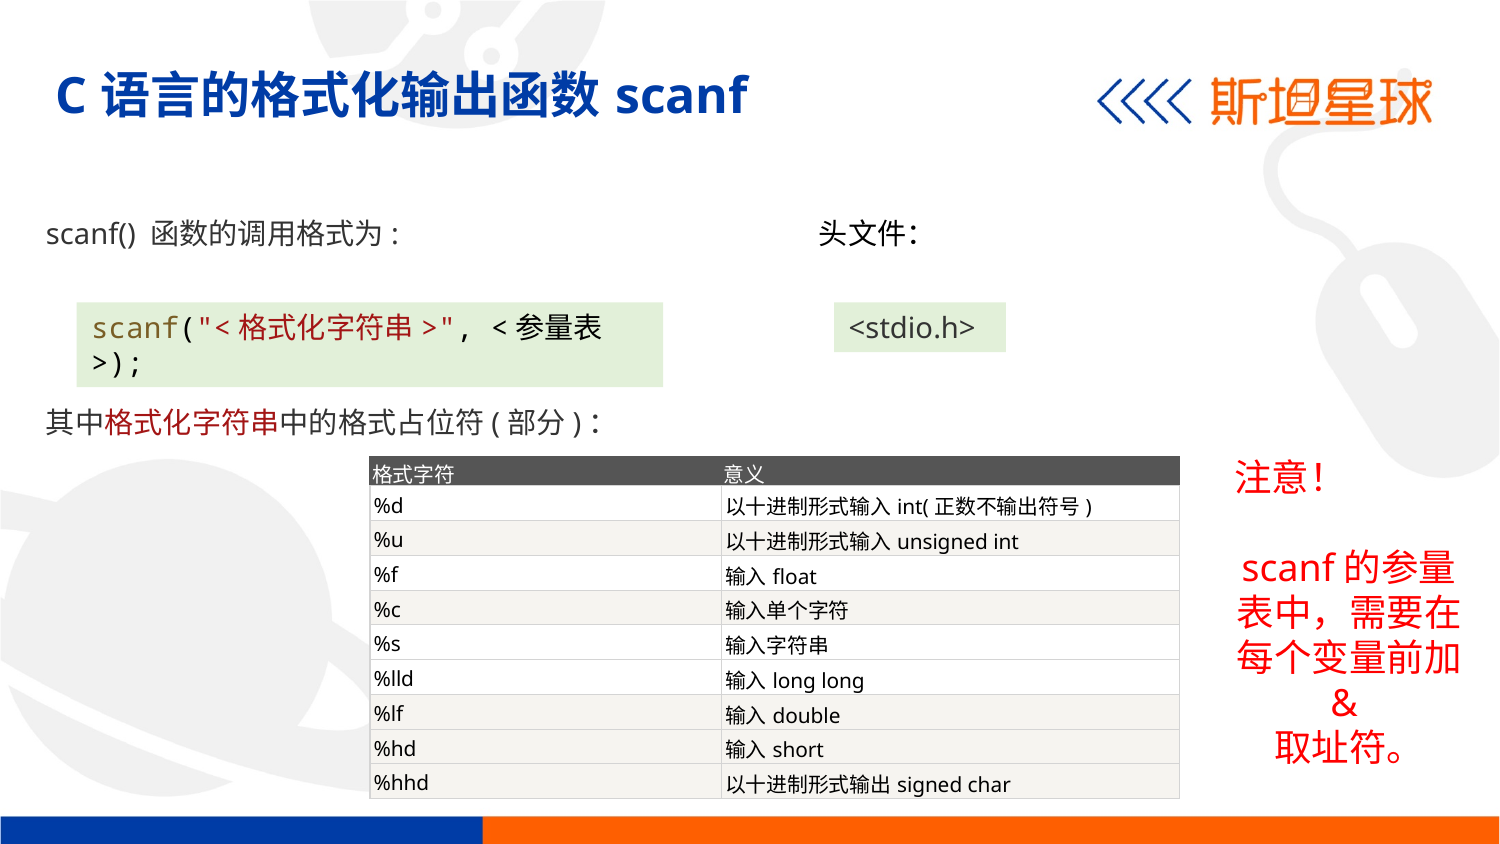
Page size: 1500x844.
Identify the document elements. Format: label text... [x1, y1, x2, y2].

text_box scanf("<格式化字符串>", <参量表>); [76, 302, 664, 388]
picture [0, 0, 1500, 844]
text_box C语言的格式化输出函数scanf [31, 39, 1437, 151]
table_cell 输入字符串 [722, 625, 1179, 659]
table_cell %f [371, 556, 721, 590]
text_box 头文件： [804, 208, 1119, 258]
table_cell %lld [371, 660, 721, 694]
table_cell 以十进制形式输出signed char [722, 764, 1179, 798]
table_cell 输入double [722, 695, 1179, 729]
table_cell 输入float [722, 556, 1179, 590]
table_cell 以十进制形式输入unsigned int [722, 521, 1179, 555]
text_box scanf() 函数的调用格式为: [31, 208, 781, 258]
table_cell %d [371, 486, 721, 520]
table_cell %lf [371, 695, 721, 729]
table_cell 以十进制形式输入int(正数不输出符号) [722, 486, 1179, 520]
table_header 意义 [722, 457, 1179, 485]
table_cell %c [371, 591, 721, 624]
text_box <stdio.h> [834, 302, 1006, 353]
text_box 其中格式化字符串中的格式占位符(部分)： [31, 396, 781, 447]
table_cell 输入long long [722, 660, 1179, 694]
table_cell %hhd [371, 764, 721, 798]
table_cell %s [371, 625, 721, 659]
table_header 格式字符 [371, 457, 721, 485]
table_cell %u [371, 521, 721, 555]
table_cell %hd [371, 730, 721, 763]
table_cell 输入单个字符 [722, 591, 1179, 624]
table_cell 输入short [722, 730, 1179, 763]
text_box 注意！ scanf的参量表中，需要在每个变量前加 & 取址符。 [1219, 447, 1479, 777]
